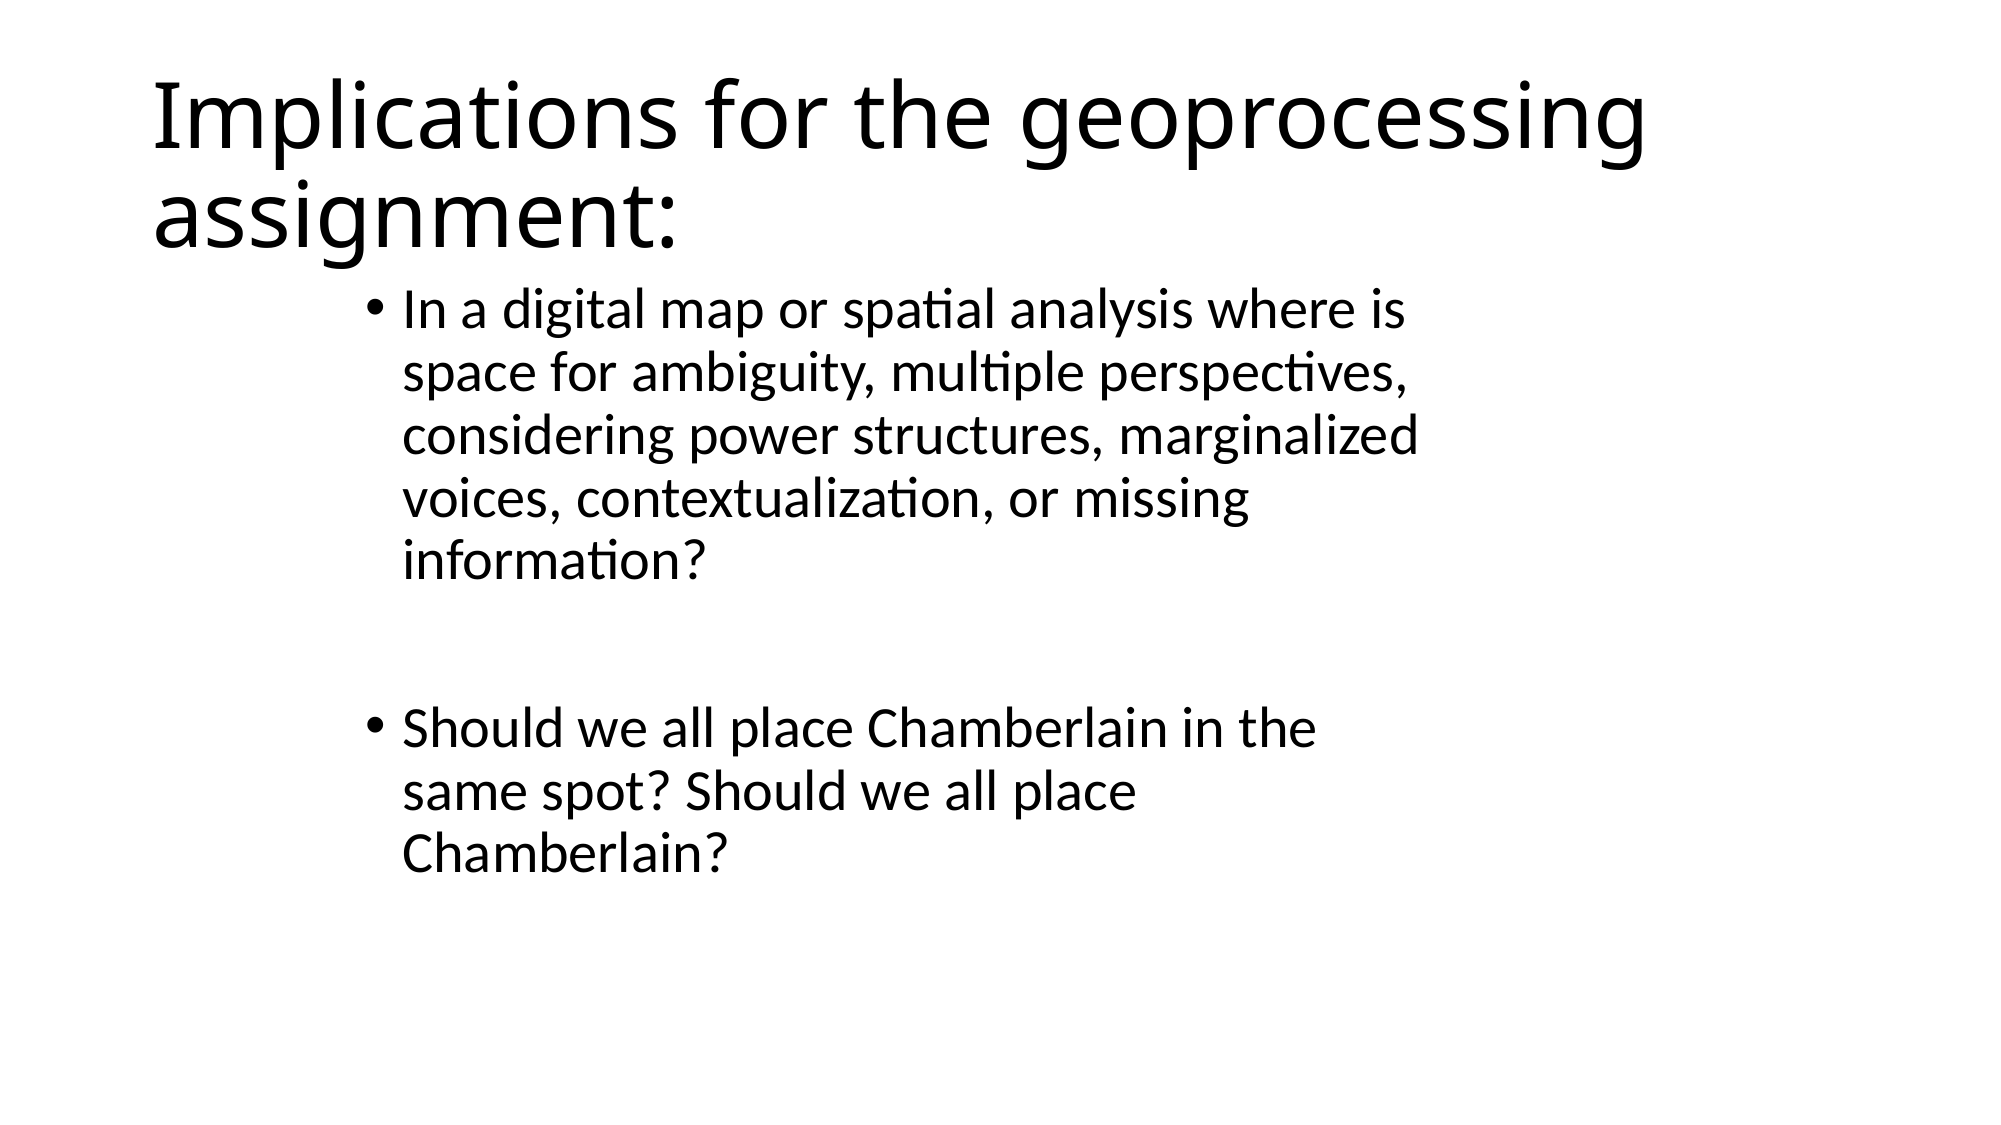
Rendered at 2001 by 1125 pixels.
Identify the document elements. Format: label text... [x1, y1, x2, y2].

title Implications for the geoprocessing assignment: [137, 59, 1863, 278]
list In a digital map or spatial analysis where is space for ambiguity, multiple perspectives, considering power structures, marginalized voices, contextualization, or missing information? Should we all place Chamberlain in the same spot? Should we all place Chamberlain? [350, 270, 1463, 1063]
